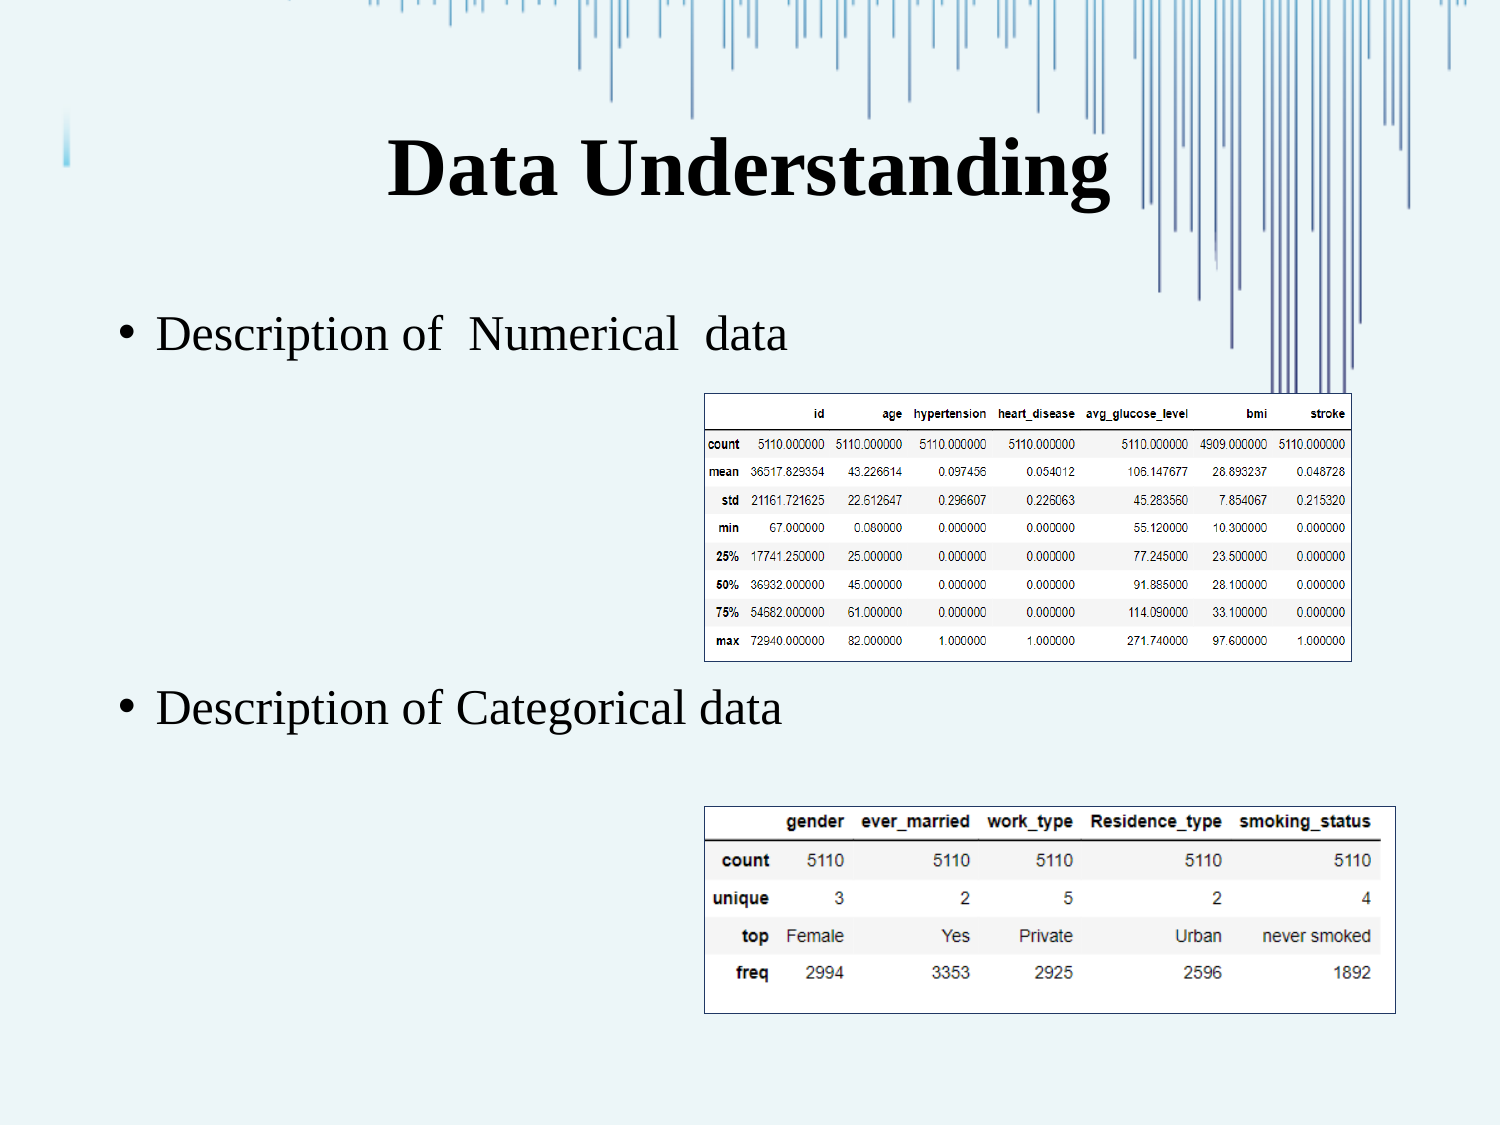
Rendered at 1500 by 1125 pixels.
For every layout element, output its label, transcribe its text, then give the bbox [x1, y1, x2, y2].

list Description of Numerical data Description of Categorical data [103, 299, 1397, 1014]
picture [0, 0, 1500, 1125]
title Data Understanding [103, 59, 1397, 278]
